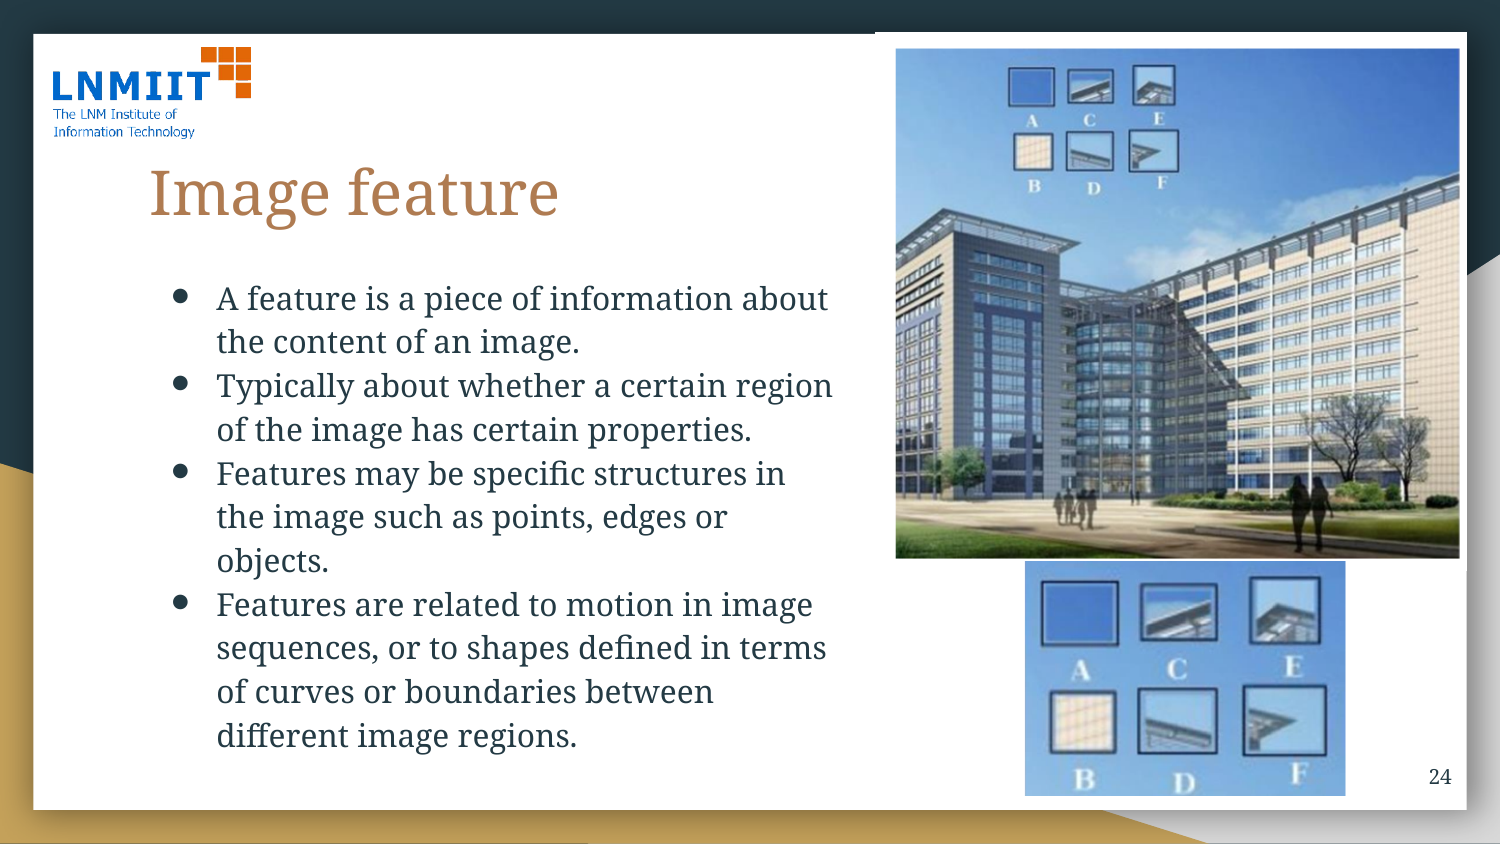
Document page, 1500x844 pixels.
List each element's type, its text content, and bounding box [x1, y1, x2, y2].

list A feature is a piece of information about the content of an image. Typically about whether a certain region of the image has certain properties. Features may be specific structures in the image such as points, edges or objects. Features are related to motion in image sequences, or to shapes defined in terms of curves or boundaries between different image regions. [134, 257, 852, 810]
picture [875, 31, 1467, 796]
picture [53, 47, 251, 139]
title Image feature [134, 138, 870, 243]
slide_number 24 [1376, 745, 1467, 810]
